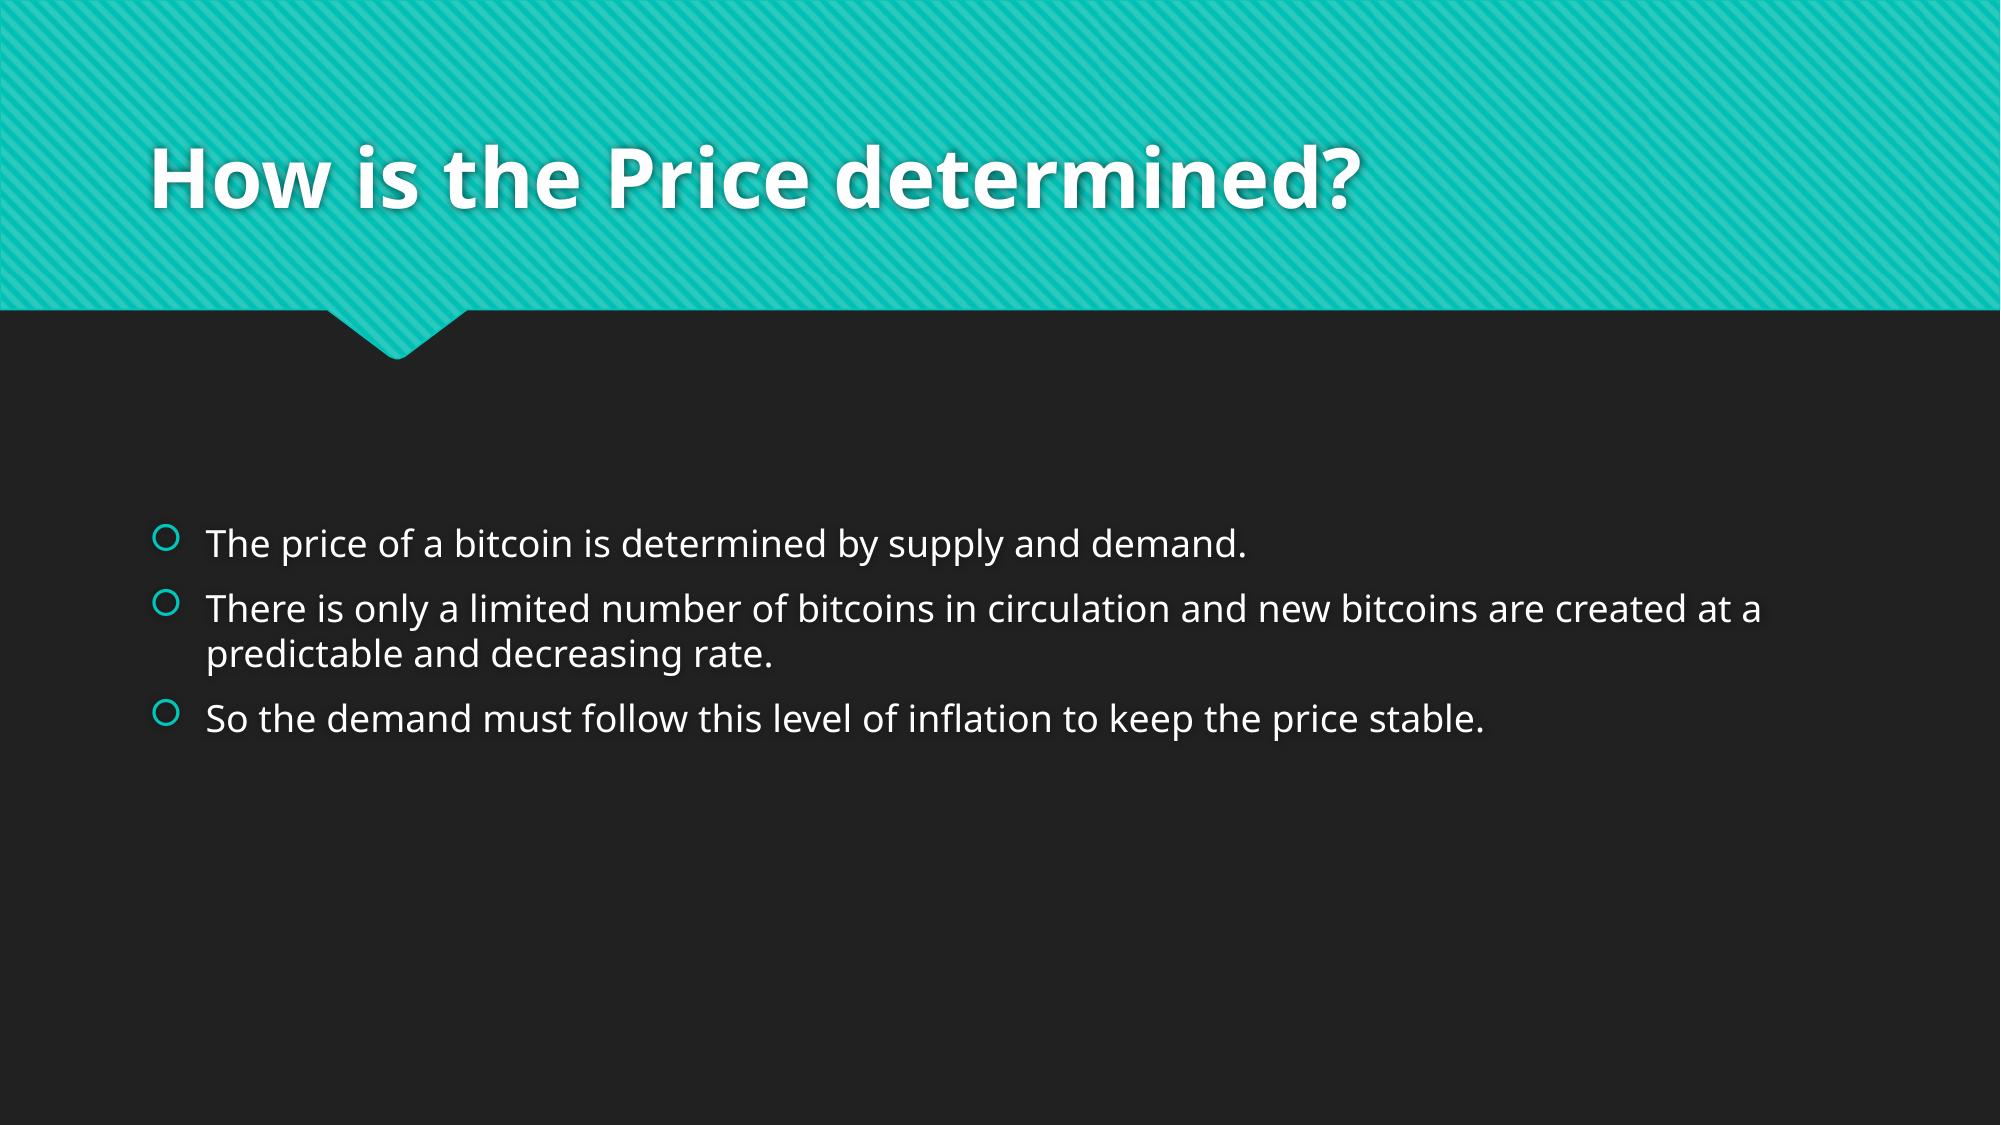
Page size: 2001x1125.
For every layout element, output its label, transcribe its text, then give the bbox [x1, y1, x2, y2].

list The price of a bitcoin is determined by supply and demand. There is only a limited number of bitcoins in circulation and new bitcoins are created at a predictable and decreasing rate. So the demand must follow this level of inflation to keep the price stable. [134, 364, 1866, 962]
title How is the Price determined? [132, 73, 1868, 233]
